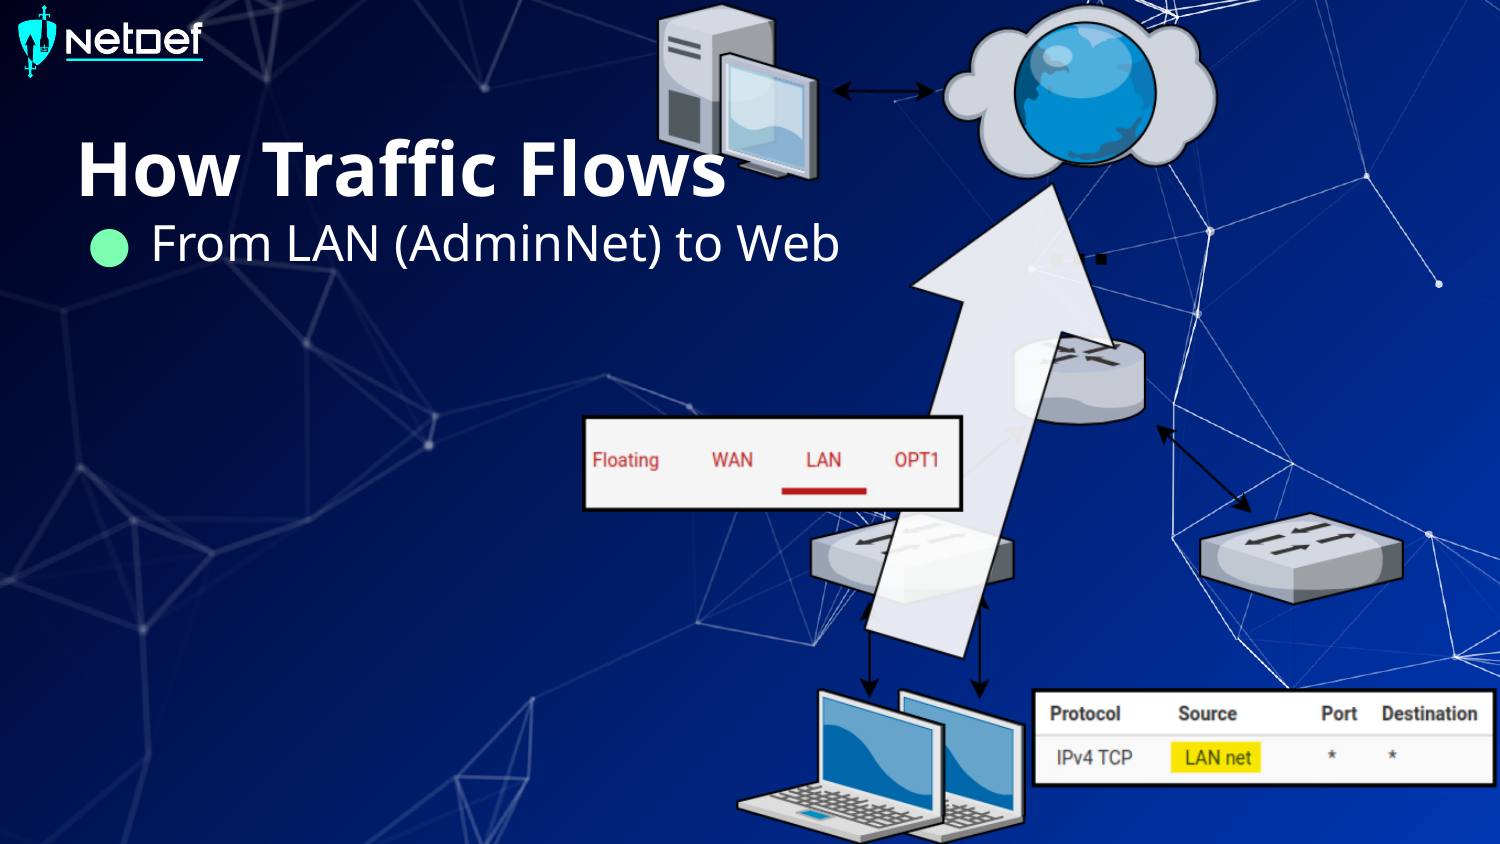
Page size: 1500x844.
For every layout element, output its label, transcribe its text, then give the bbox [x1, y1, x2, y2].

text_box From LAN (AdminNet) to Web [74, 211, 576, 729]
picture [0, 0, 1500, 844]
title How Traffic Flows [75, 71, 576, 211]
